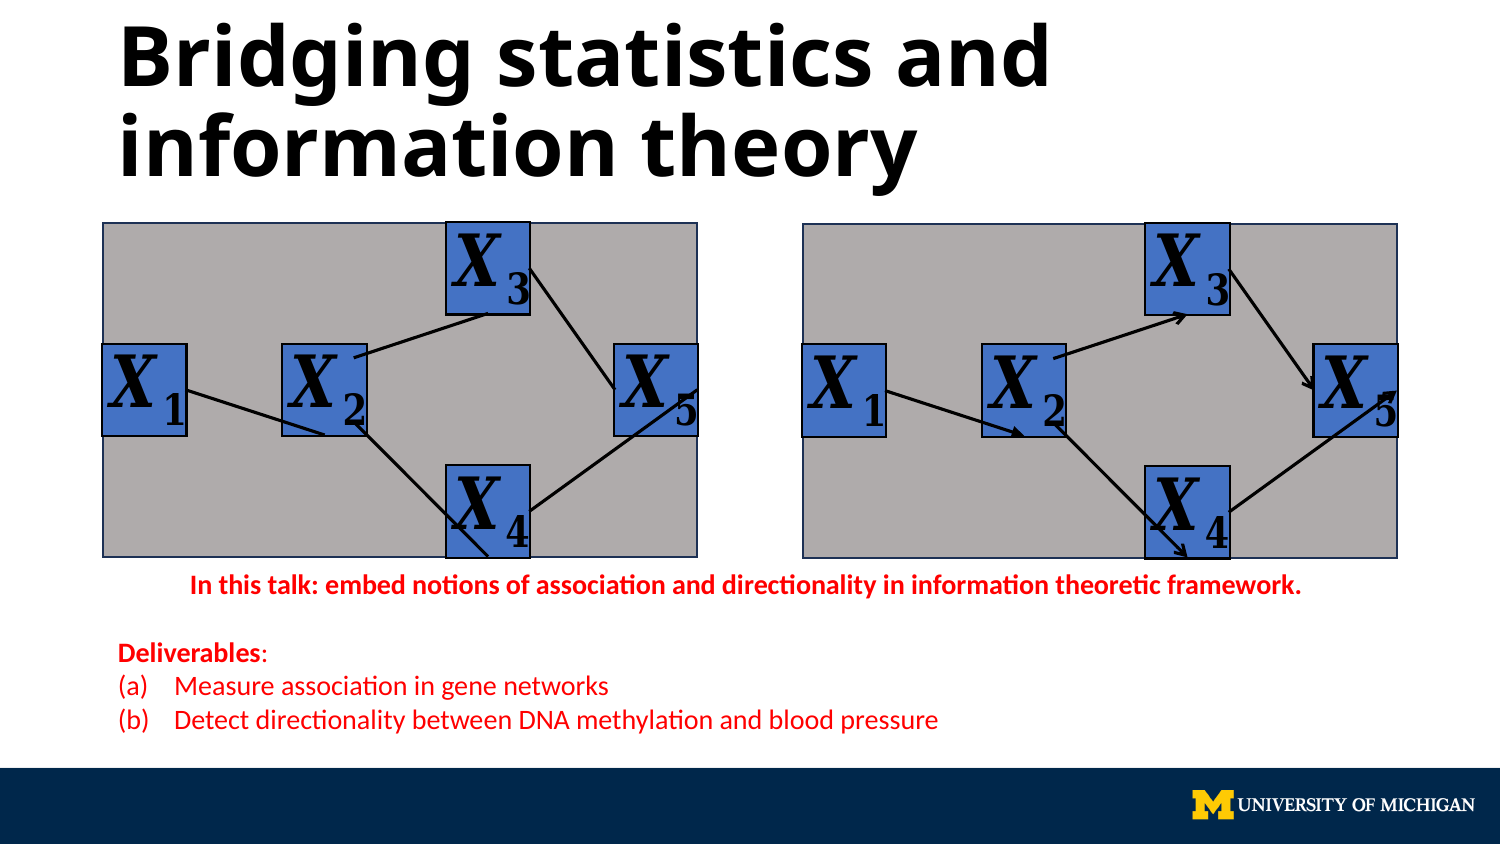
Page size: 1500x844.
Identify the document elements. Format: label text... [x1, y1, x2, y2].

title Bridging statistics and information theory [103, 46, 1397, 163]
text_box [802, 223, 1397, 558]
picture [0, 766, 1500, 844]
text_box In this talk: embed notions of association and directionality in information theoretic framework. Deliverables: Measure association in gene networks Detect directionality between DNA methylation and blood pressure [103, 559, 1397, 743]
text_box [103, 222, 698, 557]
